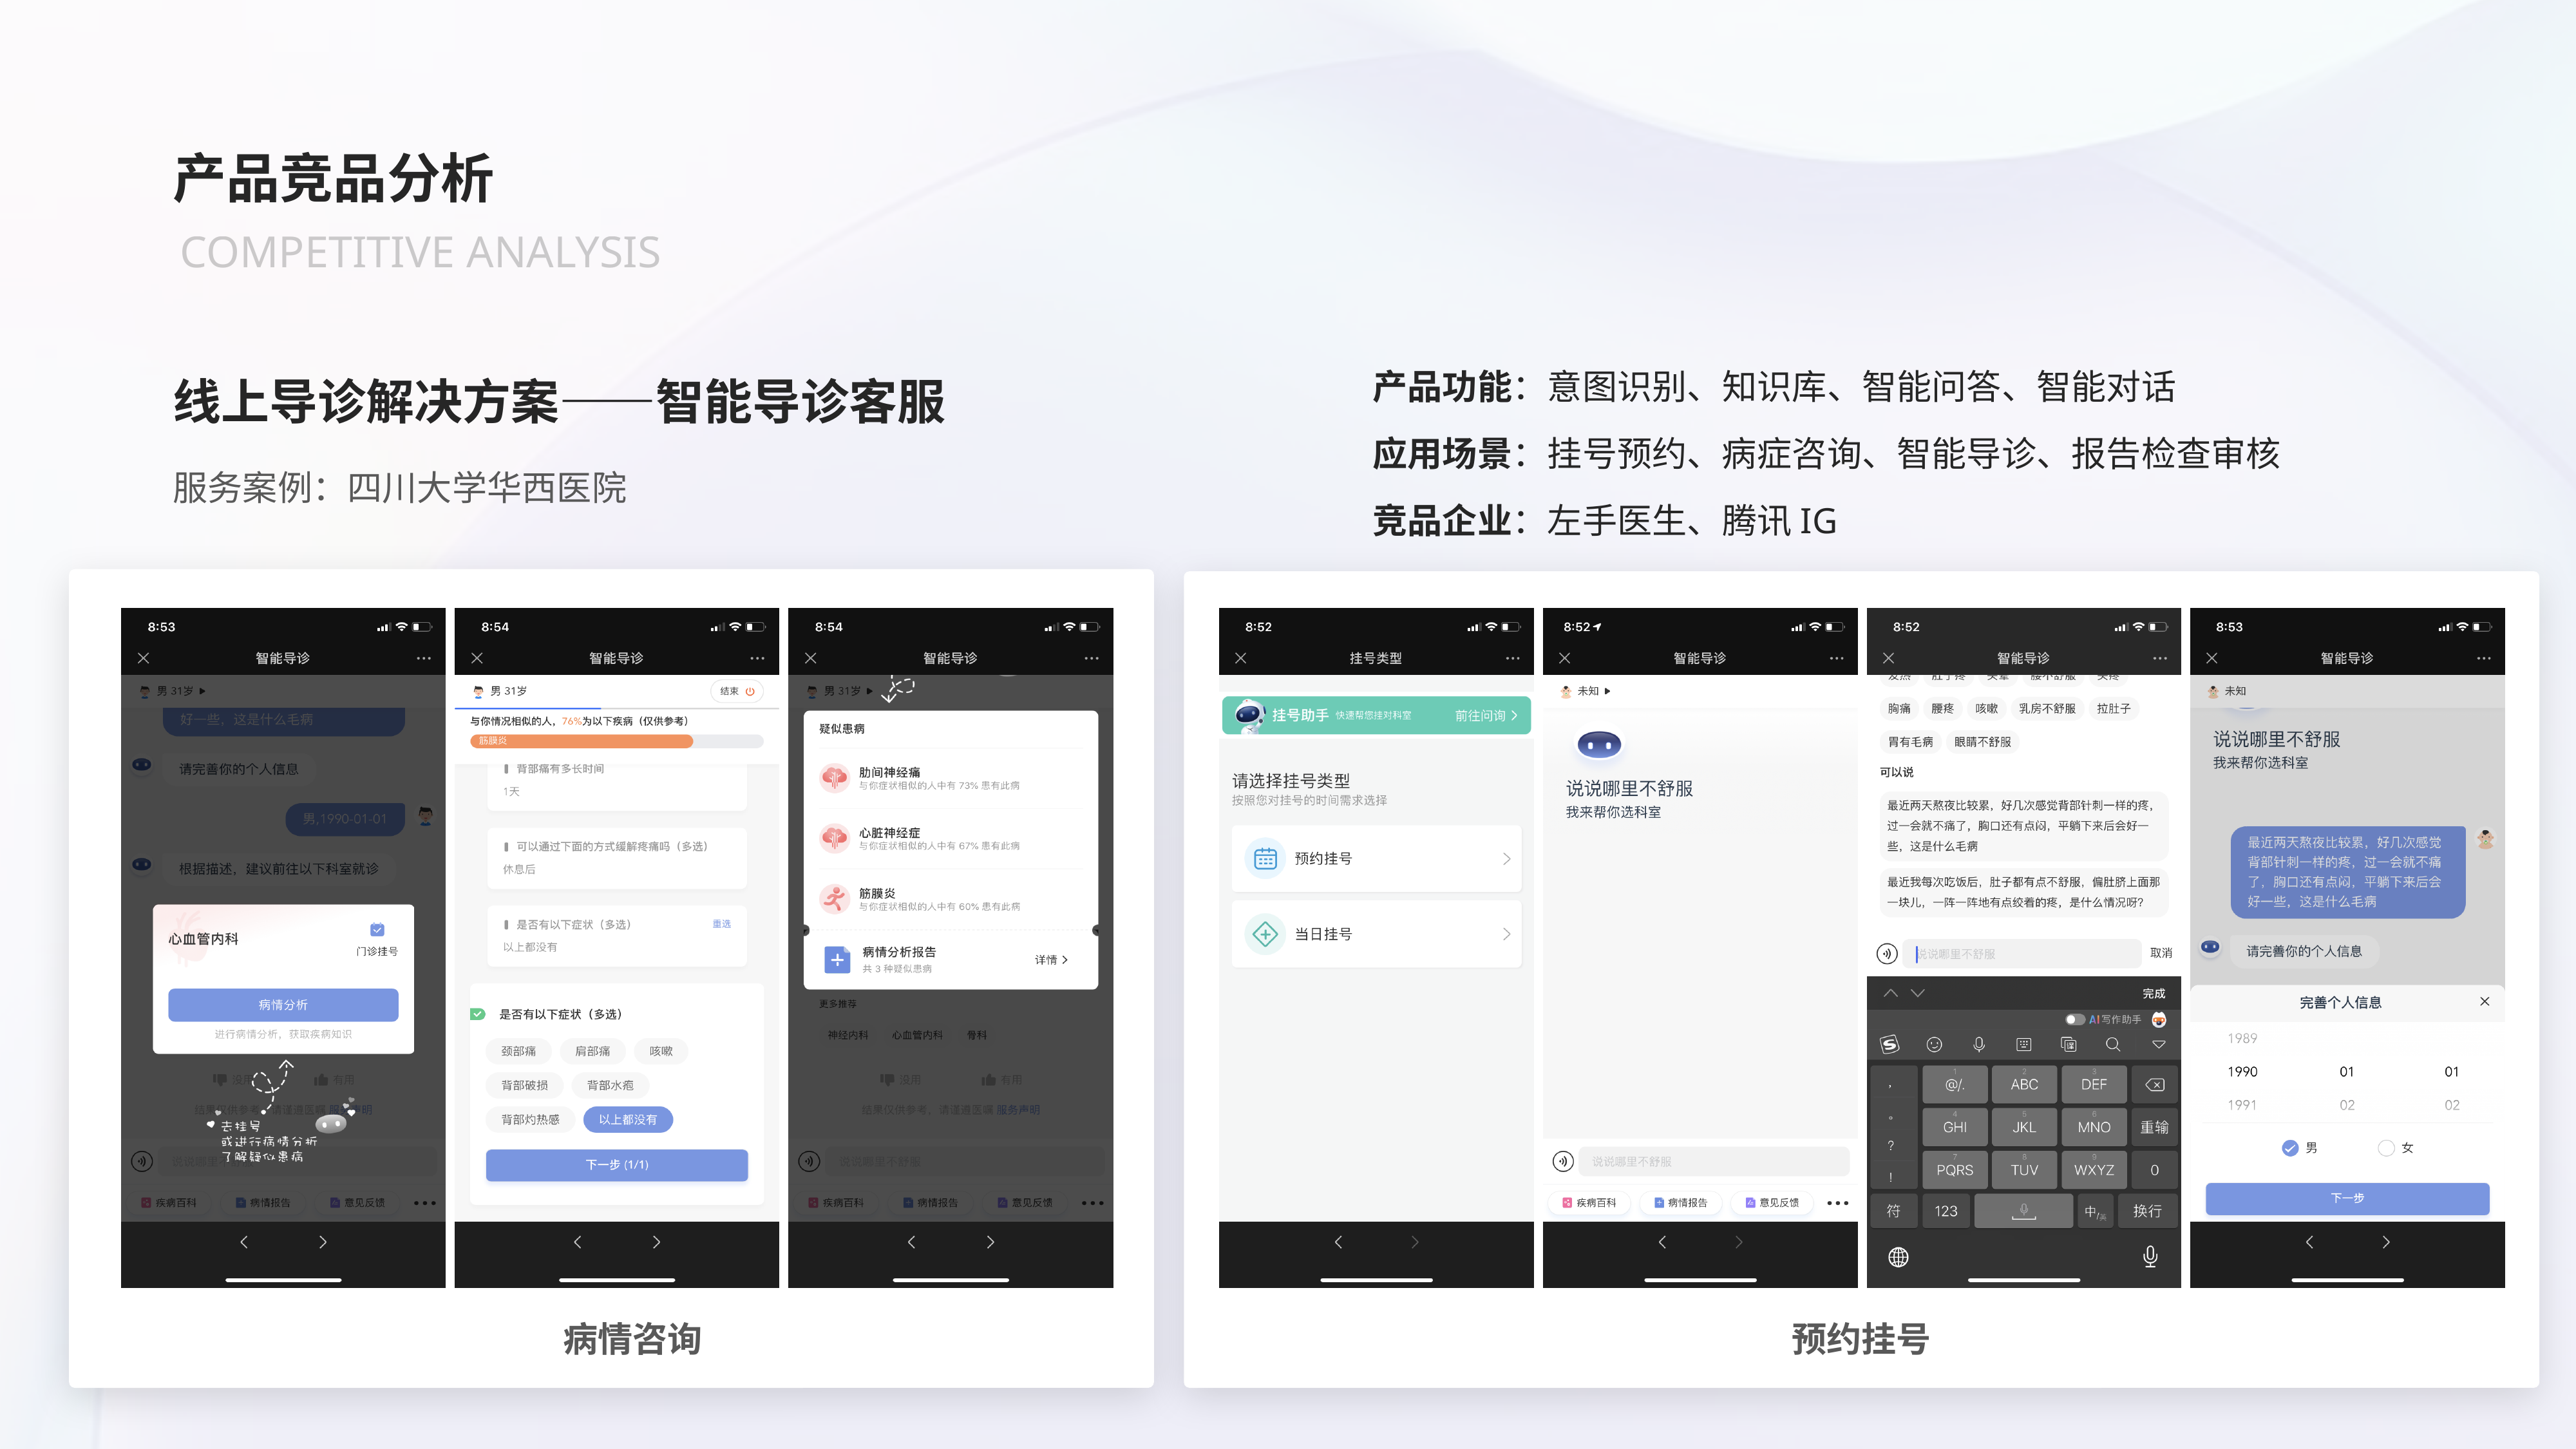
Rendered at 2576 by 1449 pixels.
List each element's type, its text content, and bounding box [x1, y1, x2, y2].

text_box 病情咨询 [557, 1312, 708, 1365]
text_box 线上导诊解决方案——智能导诊客服 [167, 367, 951, 435]
text_box [1184, 571, 2540, 1388]
text_box 服务案例：四川大学华西医院 [167, 440, 1300, 513]
text_box 产品竞品分析 [167, 138, 500, 214]
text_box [1219, 607, 2505, 1288]
text_box 产品功能：意图识别、知识库、智能问答、智能对话 应用场景：挂号预约、病症咨询、智能导诊、报告检查审核 竞品企业：左手医生、腾讯IG [1367, 334, 2356, 546]
text_box COMPETITIVE ANALYSIS [170, 220, 672, 281]
text_box 预约挂号 [1786, 1312, 1937, 1365]
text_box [120, 607, 1113, 1288]
text_box [69, 569, 1154, 1388]
